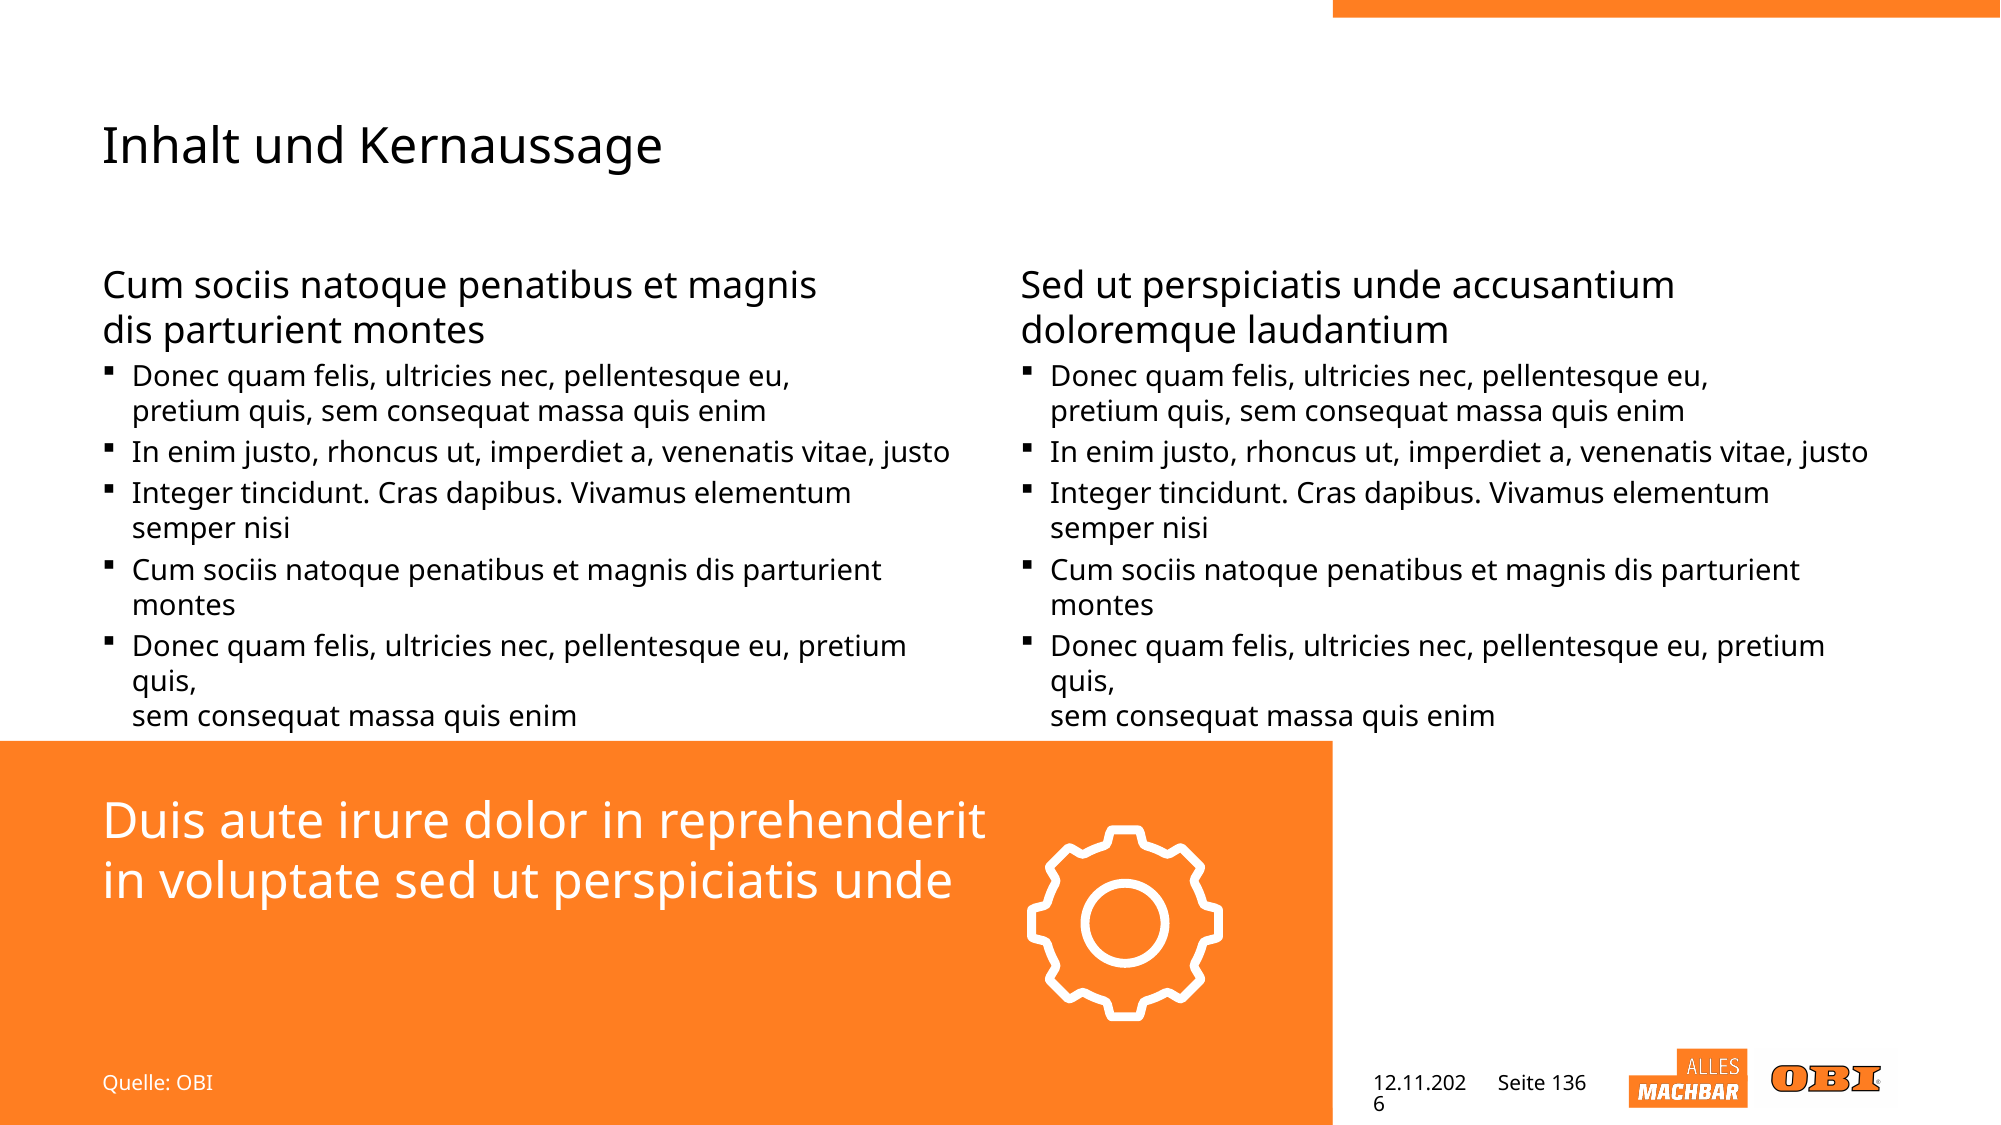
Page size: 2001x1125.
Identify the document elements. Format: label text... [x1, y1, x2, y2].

picture [1638, 1058, 1739, 1100]
list Cum sociis natoque penatibus et magnis dis parturient montes Donec quam felis, ultricies nec, pellentesque eu, pretium quis, sem consequat massa quis enim In enim justo, rhoncus ut, imperdiet a, venenatis vitae, justo Integer tincidunt. Cras dapibus. Vivamus elementum semper nisi Cum sociis natoque penatibus et magnis dis parturient montes Donec quam felis, ultricies nec, pellentesque eu, pretium quis, sem consequat massa quis enim [102, 261, 962, 700]
picture [1754, 1048, 1898, 1107]
list Sed ut perspiciatis unde accusantium doloremque laudantium Donec quam felis, ultricies nec, pellentesque eu, pretium quis, sem consequat massa quis enim In enim justo, rhoncus ut, imperdiet a, venenatis vitae, justo Integer tincidunt. Cras dapibus. Vivamus elementum semper nisi Cum sociis natoque penatibus et magnis dis parturient montes Donec quam felis, ultricies nec, pellentesque eu, pretium quis, sem consequat massa quis enim [1020, 261, 1880, 700]
slide_number Seite 136 [1497, 1071, 1588, 1097]
title Inhalt und Kernaussage [102, 112, 1880, 174]
list Duis aute irure dolor in reprehenderit in voluptate sed ut perspiciatis unde [102, 788, 1271, 910]
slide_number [1373, 1071, 1475, 1097]
text_box [1027, 825, 1223, 1022]
footer Quelle: OBI [102, 1071, 1271, 1097]
